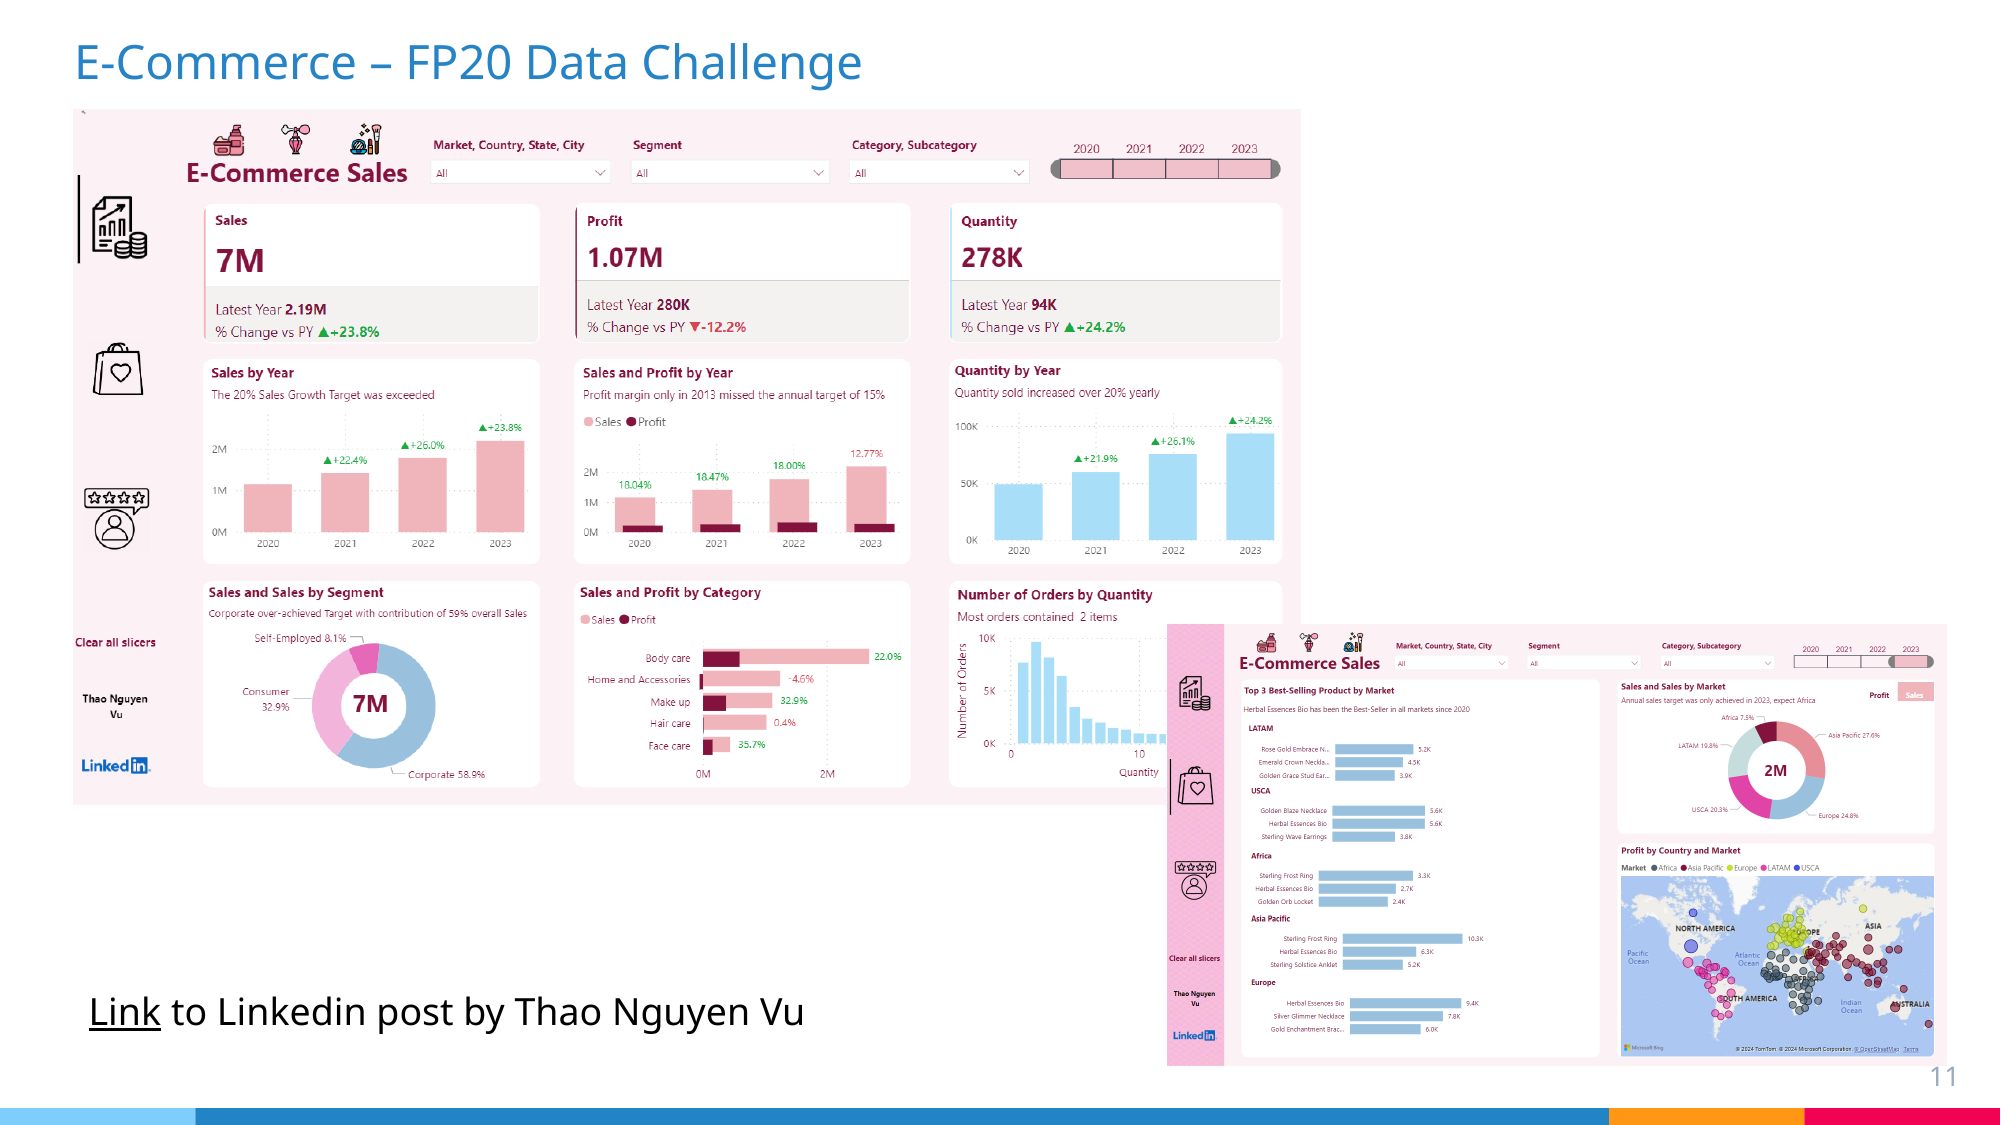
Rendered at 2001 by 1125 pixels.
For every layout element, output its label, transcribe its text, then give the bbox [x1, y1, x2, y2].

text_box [73, 109, 1948, 1066]
title E-Commerce – FP20 Data Challenge [59, 16, 1975, 104]
slide_number 11 [1854, 1043, 1975, 1113]
